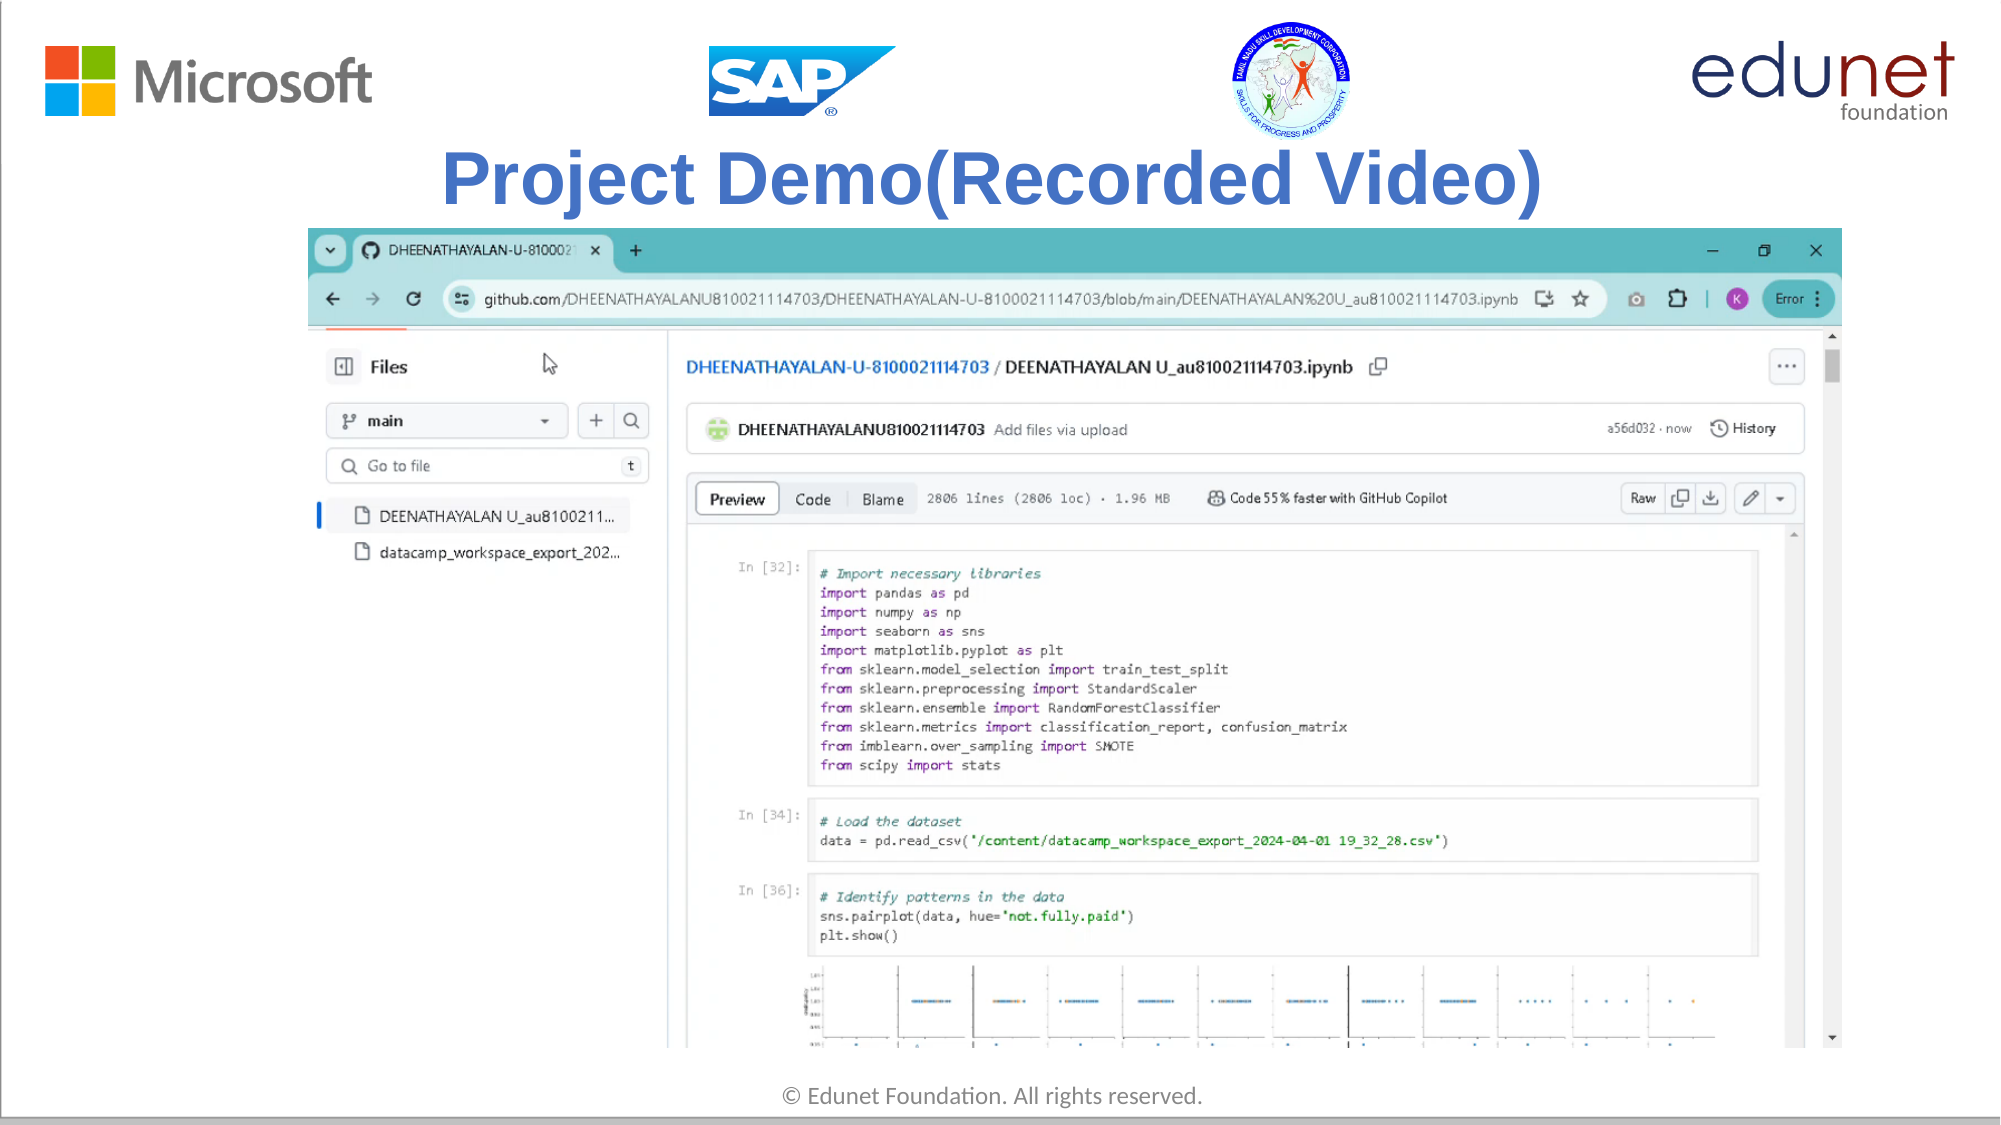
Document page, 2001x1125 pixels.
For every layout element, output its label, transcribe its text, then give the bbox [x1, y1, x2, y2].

picture [0, 0, 2001, 1125]
picture [1686, 37, 1957, 125]
footer © Edunet Foundation. All rights reserved. [655, 1065, 1331, 1125]
picture [45, 46, 372, 116]
picture [709, 48, 896, 92]
title Project Demo(Recorded Video) [242, 92, 1743, 228]
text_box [307, 227, 1843, 1049]
picture [1232, 22, 1350, 92]
